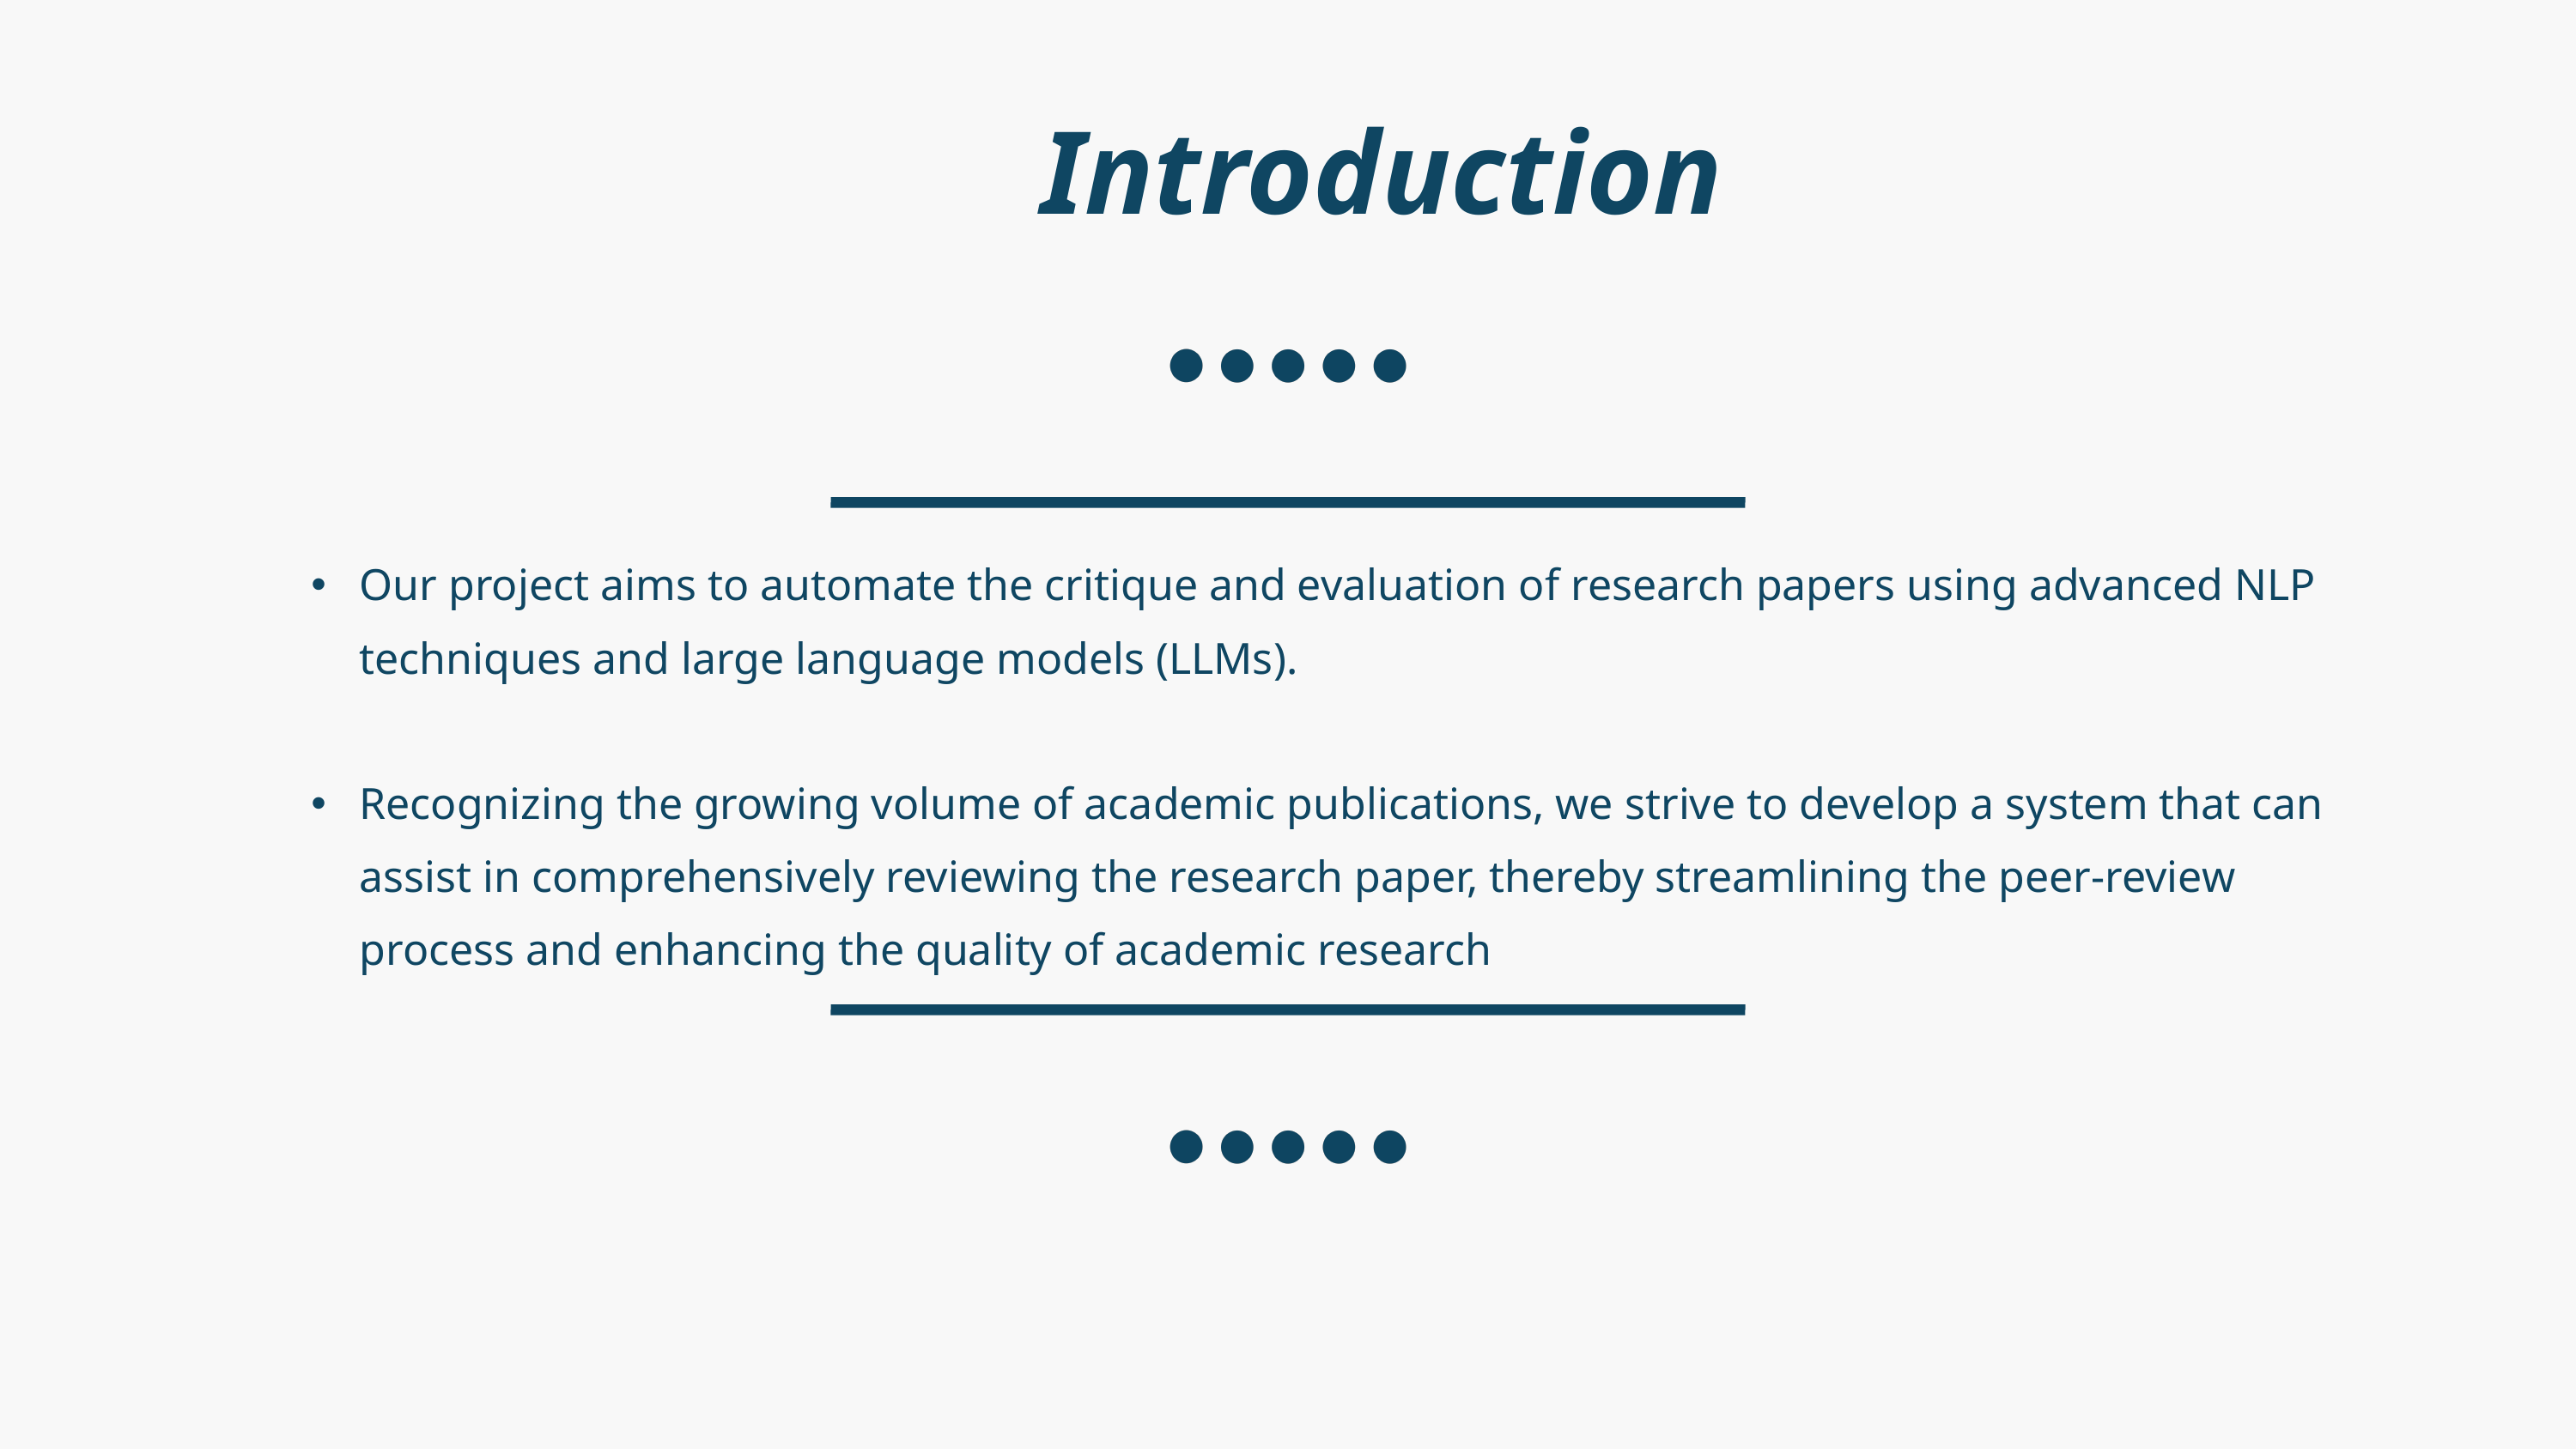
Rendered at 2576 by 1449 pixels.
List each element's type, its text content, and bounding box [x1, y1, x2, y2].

text_box [1170, 348, 1406, 384]
text_box Introduction [1041, 76, 2175, 238]
text_box [1170, 1129, 1406, 1165]
text_box Our project aims to automate the critique and evaluation of research papers using advanced NLP techniques and large language models (LLMs). Recognizing the growing volume of academic publications, we strive to develop a system that can assist in comprehensively reviewing the research paper, thereby streamlining the peer-review process and enhancing the quality of academic research [311, 536, 2340, 974]
